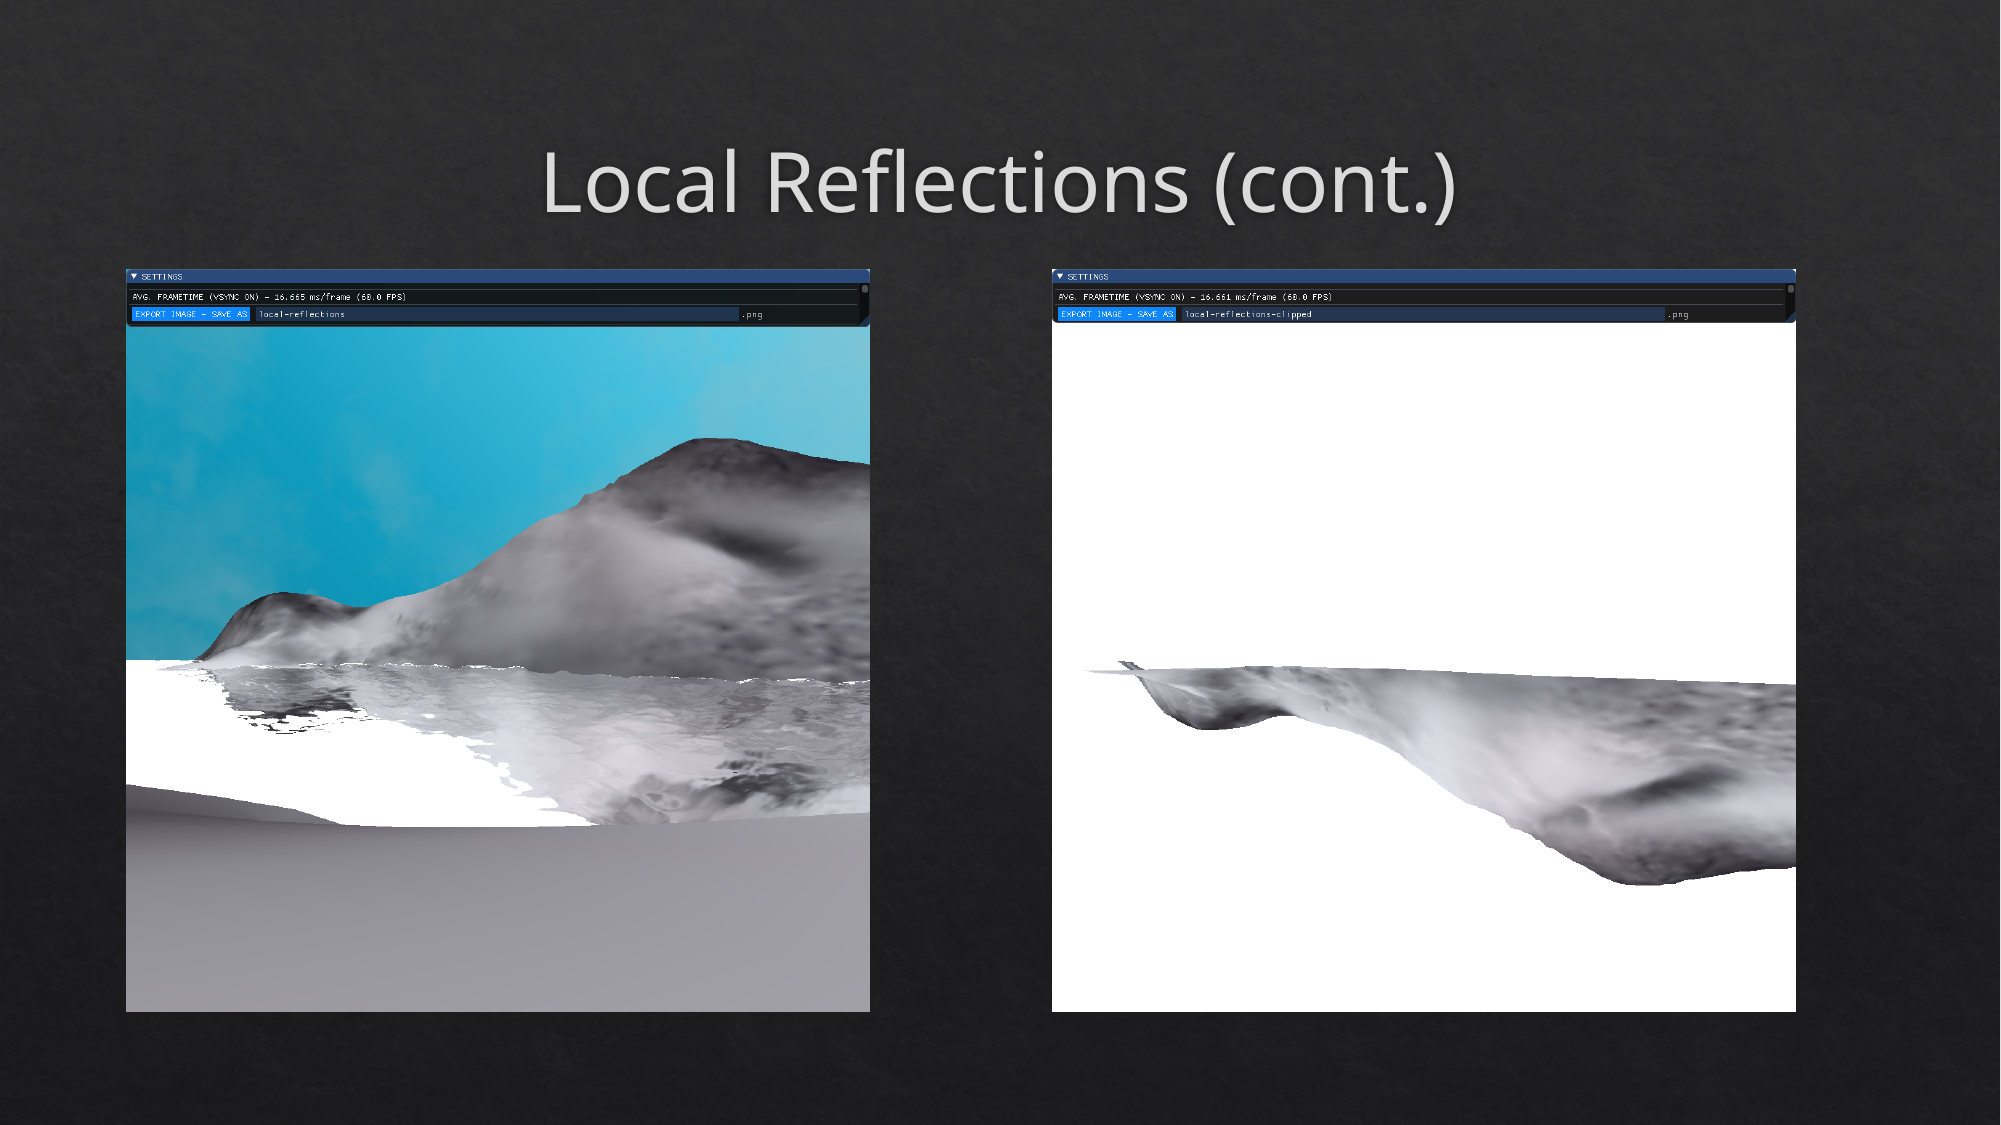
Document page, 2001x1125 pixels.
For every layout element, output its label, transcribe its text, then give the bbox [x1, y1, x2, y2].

picture [126, 268, 870, 1012]
picture [1052, 268, 1796, 1012]
title Local Reflections (cont.) [149, 99, 1849, 260]
